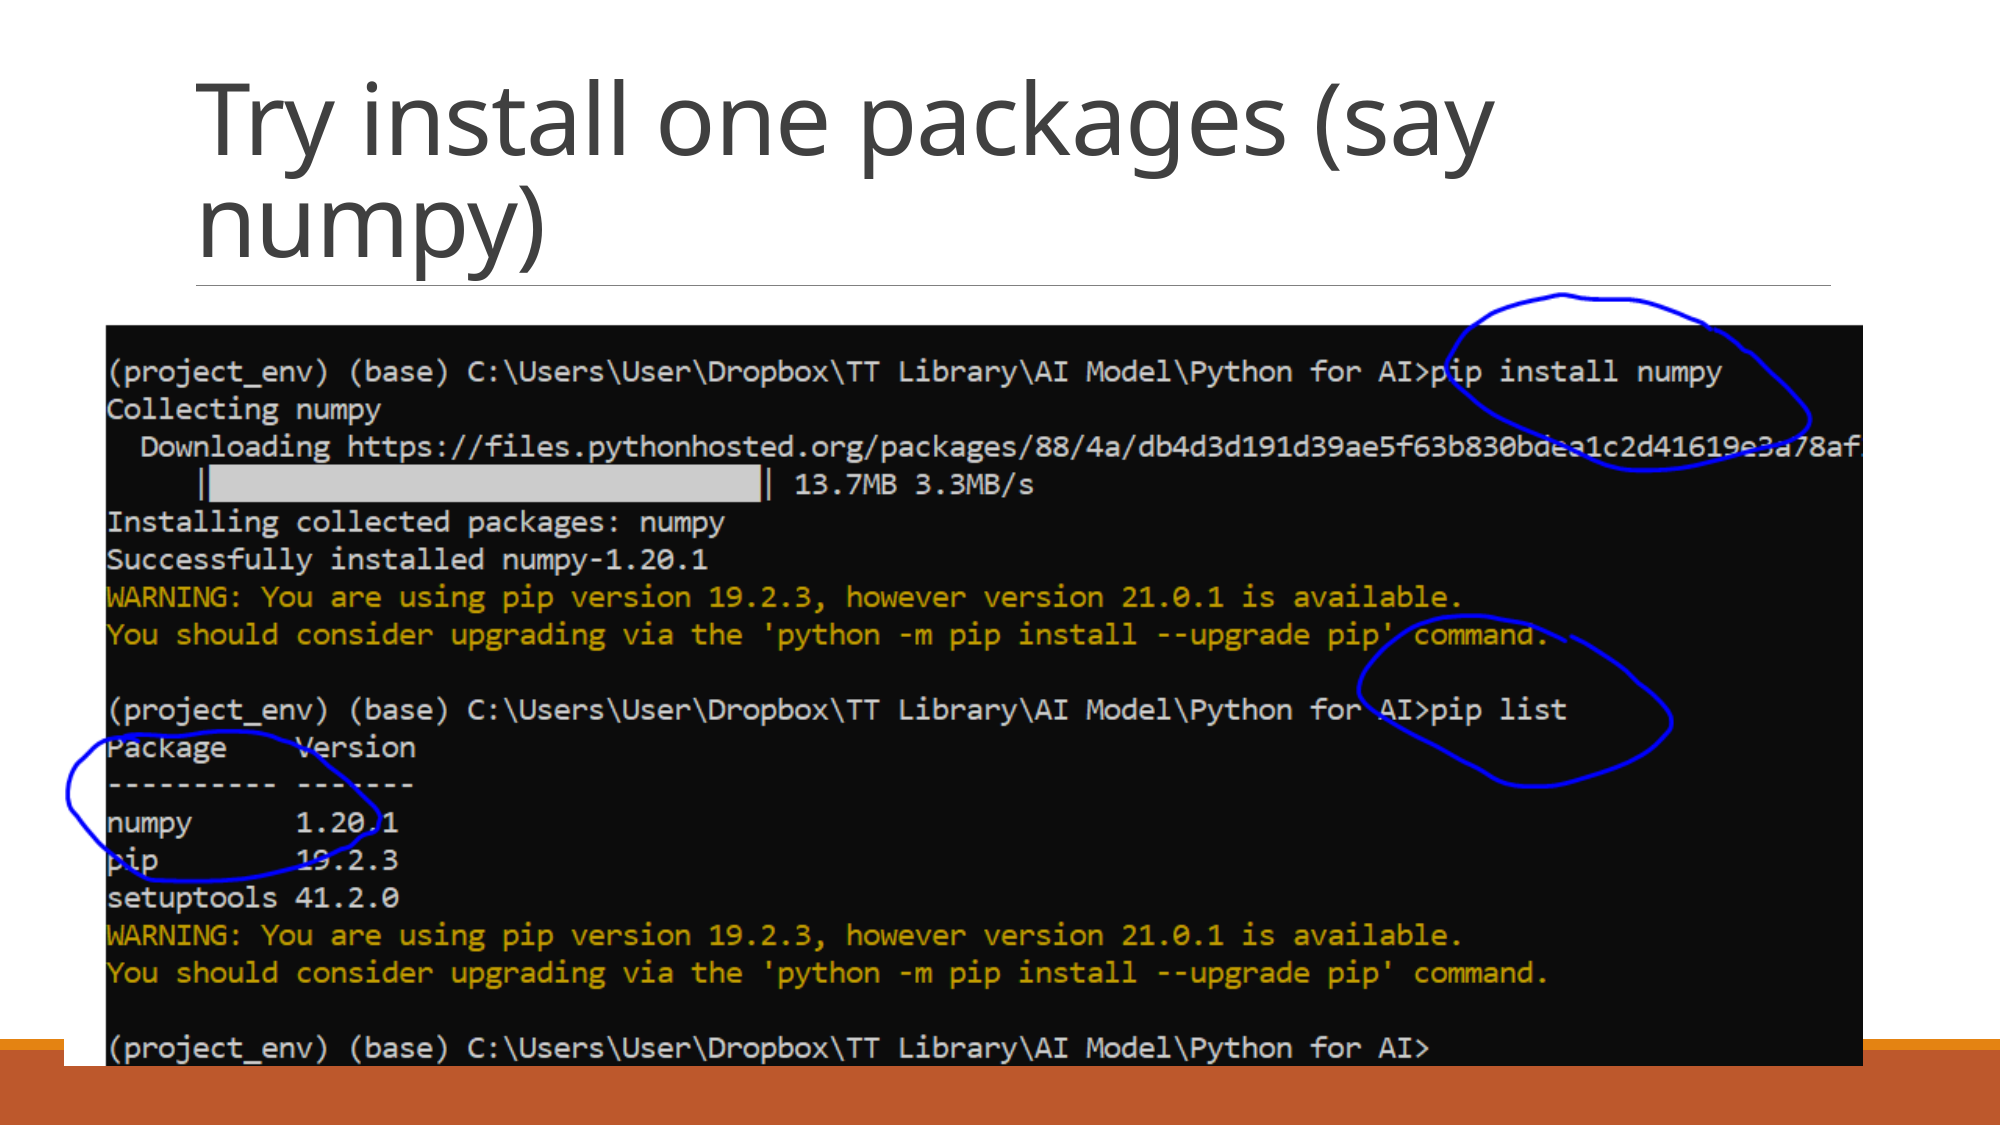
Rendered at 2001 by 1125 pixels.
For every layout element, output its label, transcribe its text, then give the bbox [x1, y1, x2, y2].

title Try install one packages (say numpy) [180, 47, 1830, 285]
picture [63, 291, 1863, 1066]
